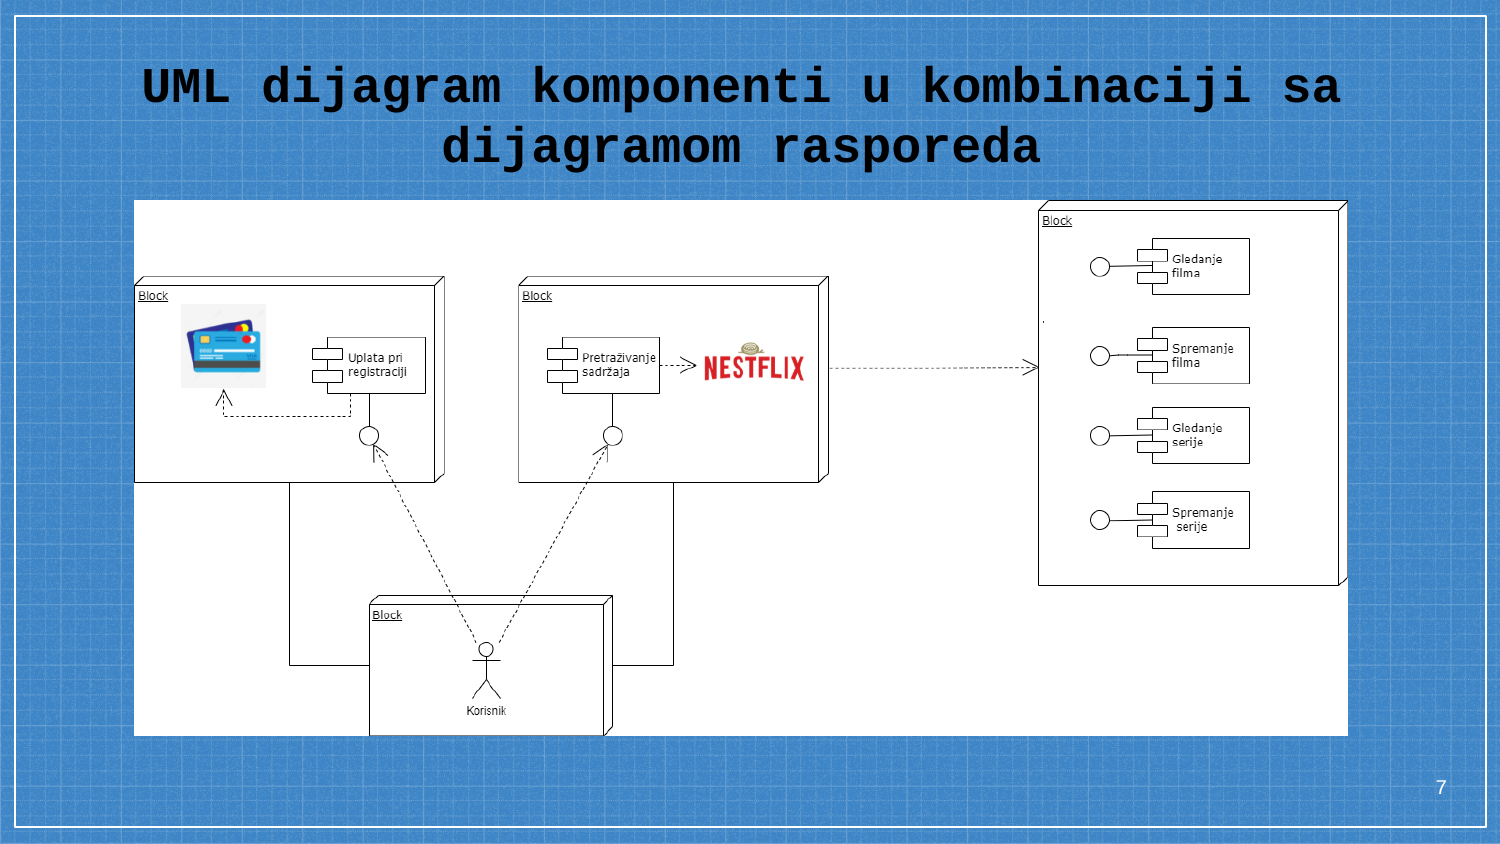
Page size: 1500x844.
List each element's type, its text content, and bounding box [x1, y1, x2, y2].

title UML dijagram komponenti u kombinaciji sa dijagramom rasporeda [66, 37, 1417, 105]
picture [0, 0, 1500, 844]
slide_number 7 [1387, 758, 1463, 807]
